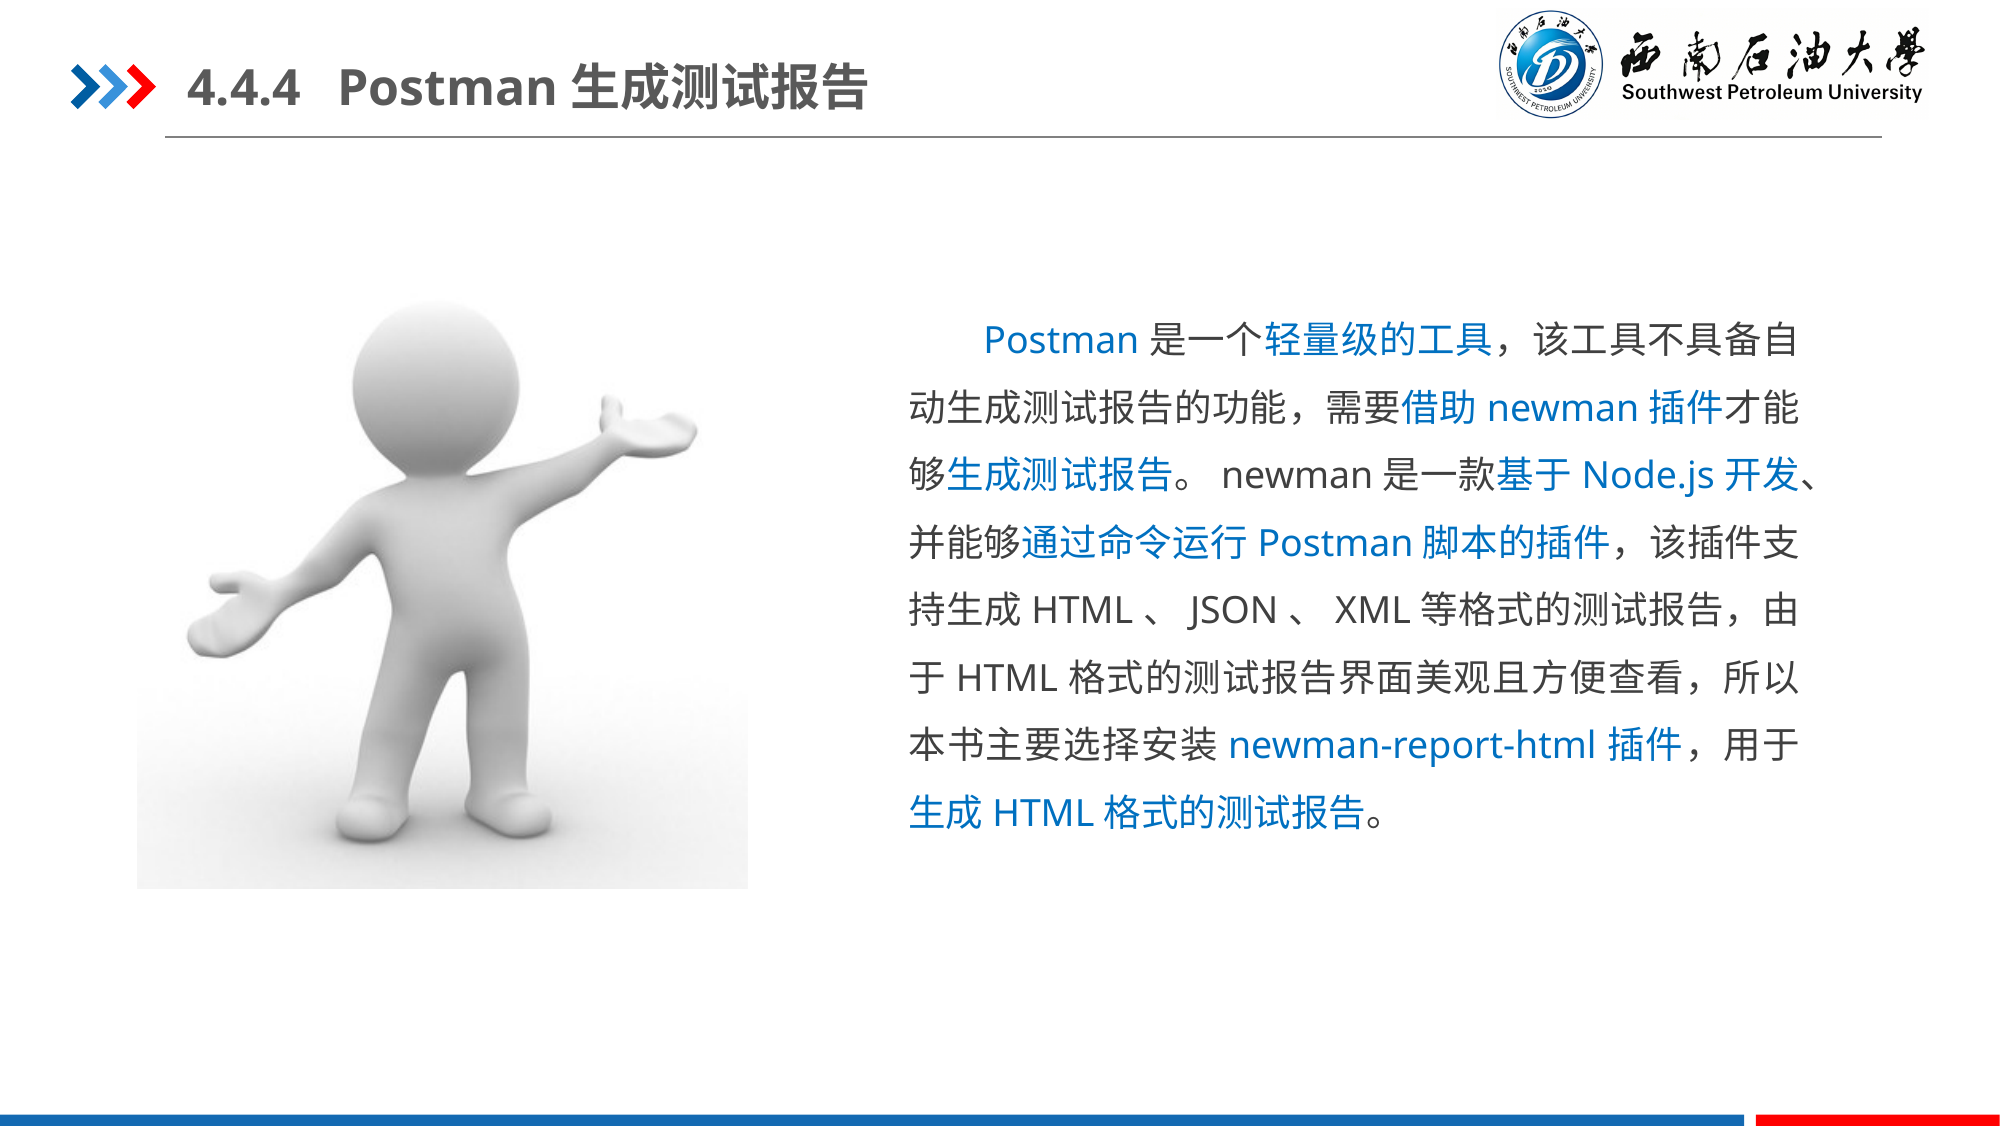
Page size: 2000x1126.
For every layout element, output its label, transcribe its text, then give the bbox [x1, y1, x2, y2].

text_box Postman是一个轻量级的工具，该工具不具备自动生成测试报告的功能，需要借助newman插件才能够生成测试报告。newman是一款基于Node.js开发、并能够通过命令运行Postman脚本的插件，该插件支持生成HTML、JSON、XML等格式的测试报告，由于HTML格式的测试报告界面美观且方便查看，所以本书主要选择安装newman-report-html插件，用于生成HTML格式的测试报告。 [893, 286, 1815, 842]
picture [137, 231, 748, 890]
picture [1496, 8, 1929, 120]
text_box 4.4.4 Postman生成测试报告 [187, 43, 929, 127]
